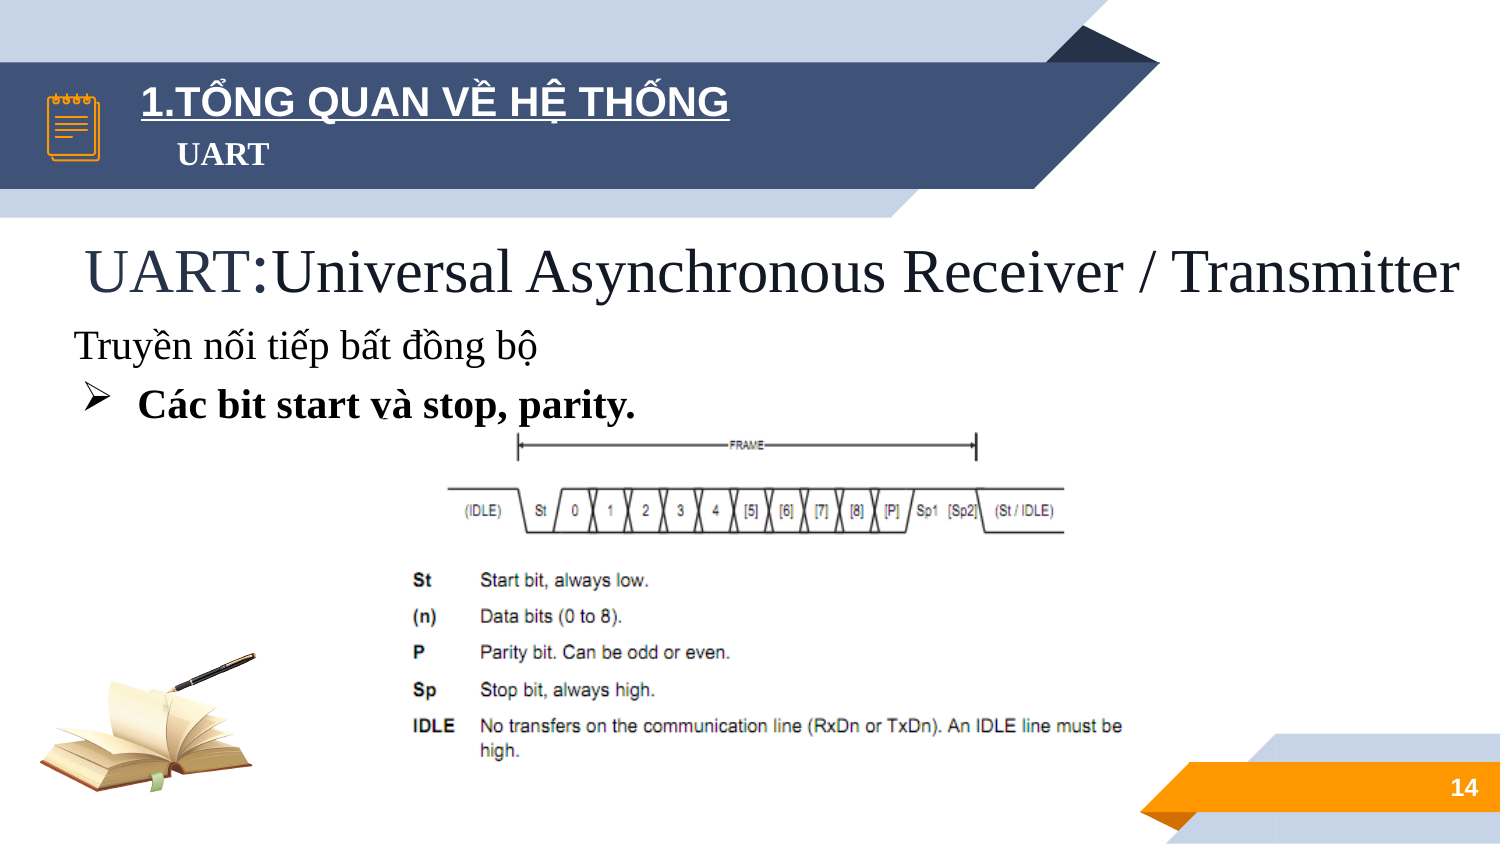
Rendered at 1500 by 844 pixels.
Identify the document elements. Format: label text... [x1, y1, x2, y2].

text_box 1.TỔNG QUAN VỀ HỆ THỐNG [125, 0, 964, 140]
slide_number 14 [1249, 760, 1494, 813]
text_box Truyền nối tiếp bất đồng bộ [58, 310, 603, 376]
picture [352, 418, 1148, 770]
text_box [47, 93, 100, 161]
title UART [161, 69, 1025, 195]
text_box UART:Universal Asynchronous Receiver / Transmitter [16, 212, 1500, 315]
text_box Các bit start và stop, parity. [66, 369, 964, 435]
picture [35, 606, 278, 844]
